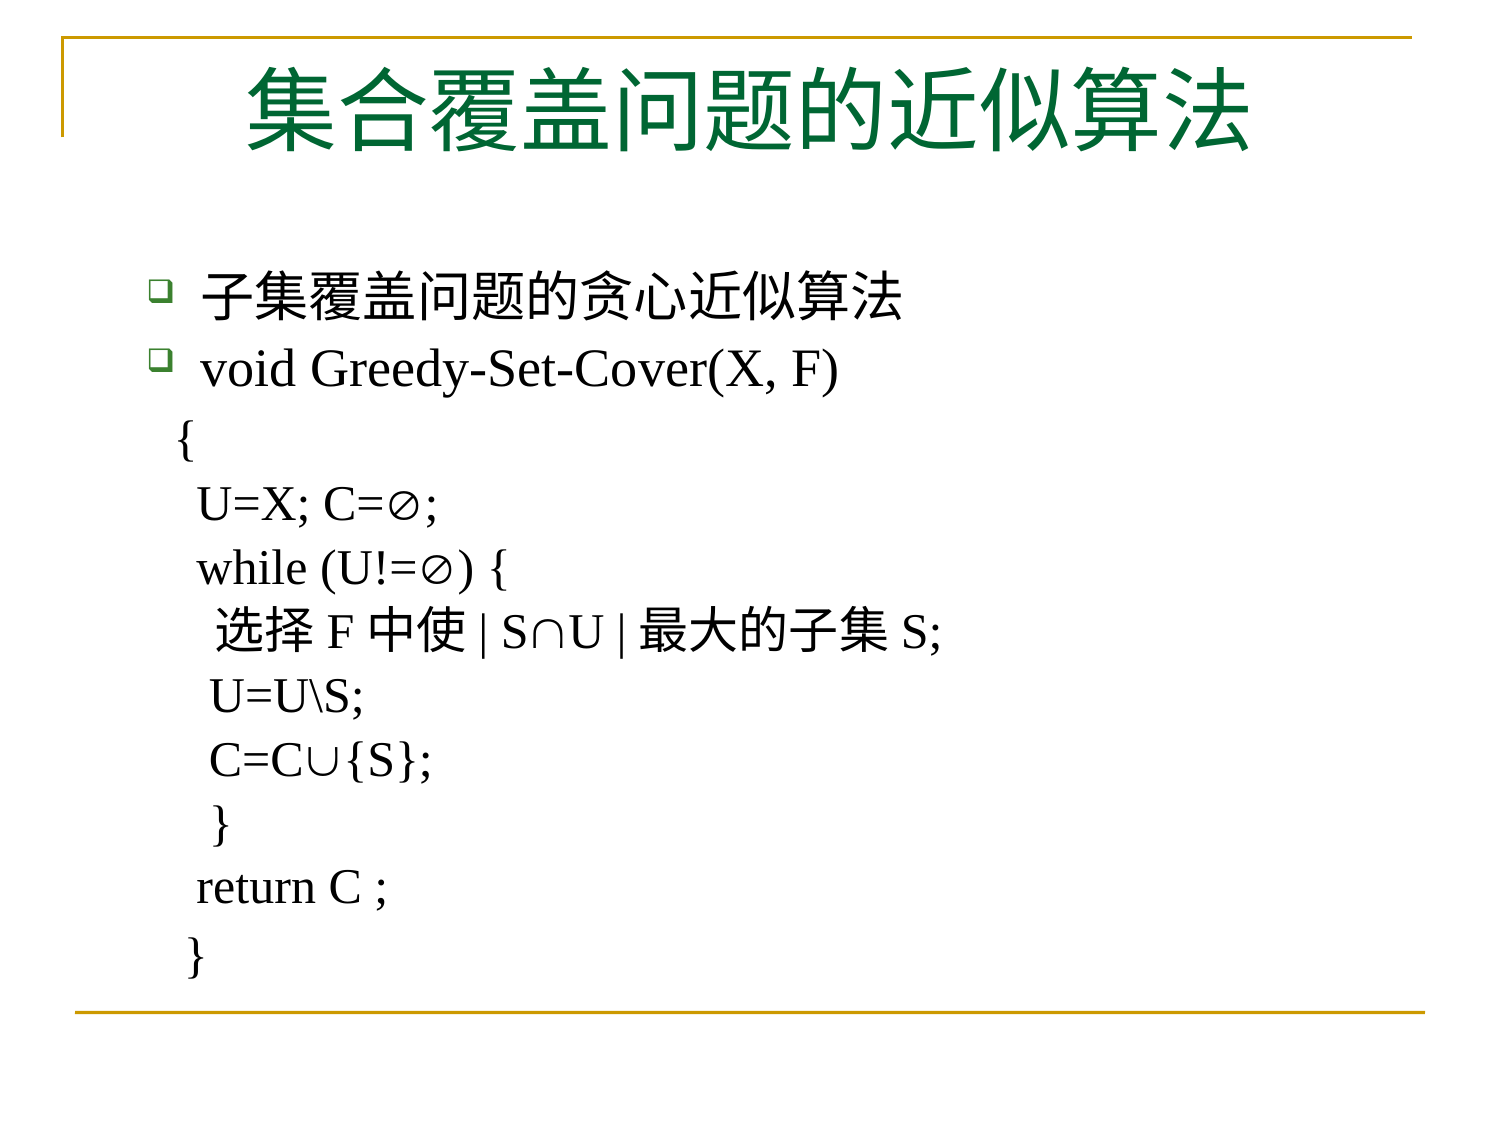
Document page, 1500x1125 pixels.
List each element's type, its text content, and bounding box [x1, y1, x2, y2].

title 集合覆盖问题的近似算法 [74, 45, 1426, 233]
list 子集覆盖问题的贪心近似算法 void Greedy-Set-Cover(X, F) { U=X; C=; while (U!=) { 选择F中使| SU |最大的子集S; U=U\S; C=C{S}; } return C ; } [74, 262, 1426, 1006]
